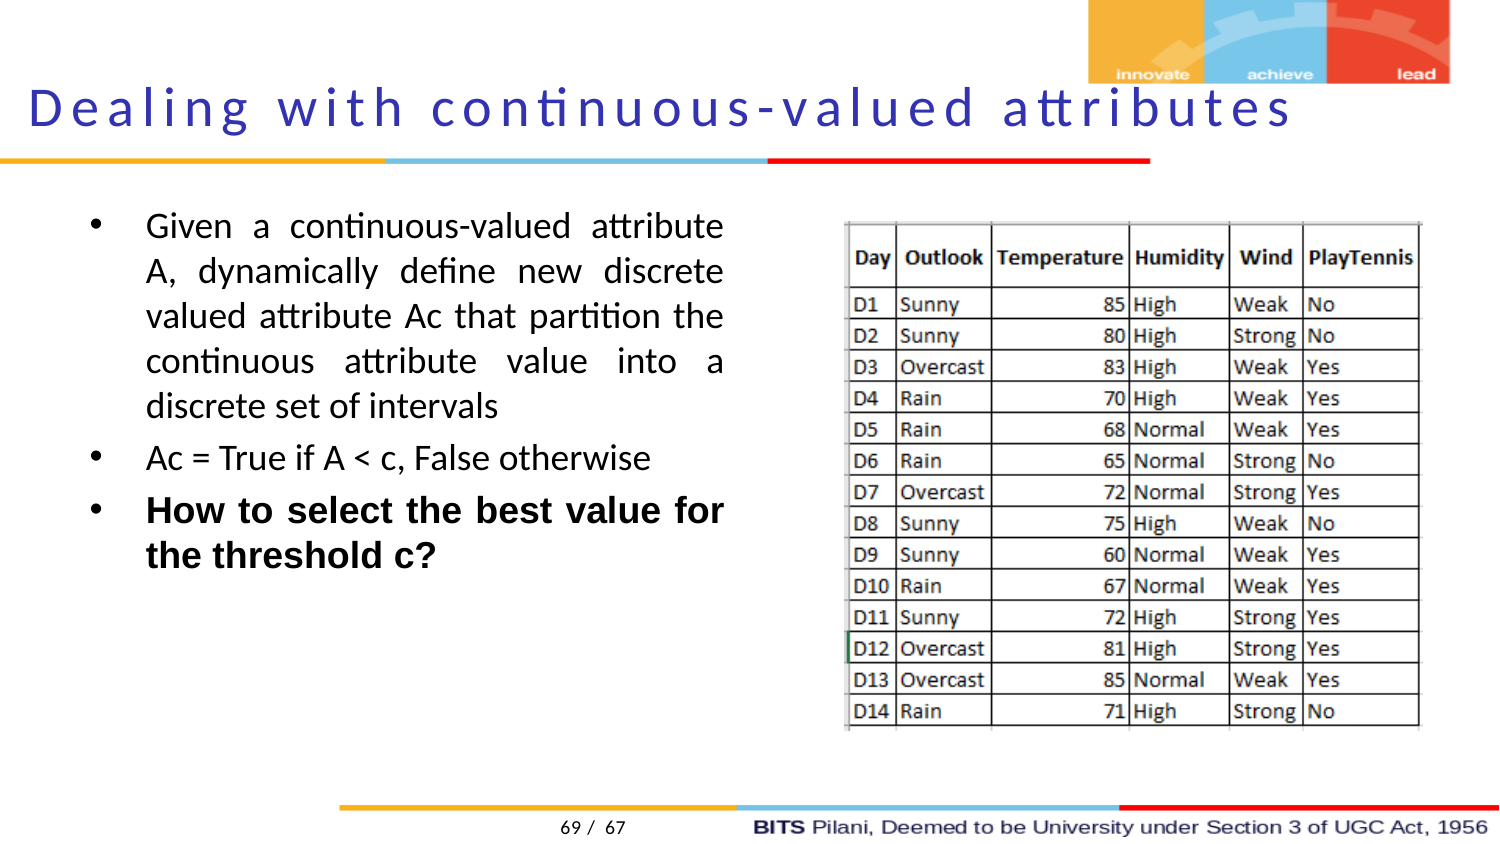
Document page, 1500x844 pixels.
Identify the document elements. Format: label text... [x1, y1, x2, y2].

slide_number 69 / 67 [550, 815, 644, 844]
text_box Given a continuous-valued attribute A, dynamically define new discrete valued attribute Ac that partition the continuous attribute value into a discrete set of intervals Ac = True if A < c, False otherwise How to select the best value for the threshold c? [74, 193, 740, 794]
title Dealing with continuous-valued attributes [25, 65, 1403, 211]
picture [0, 0, 1499, 837]
